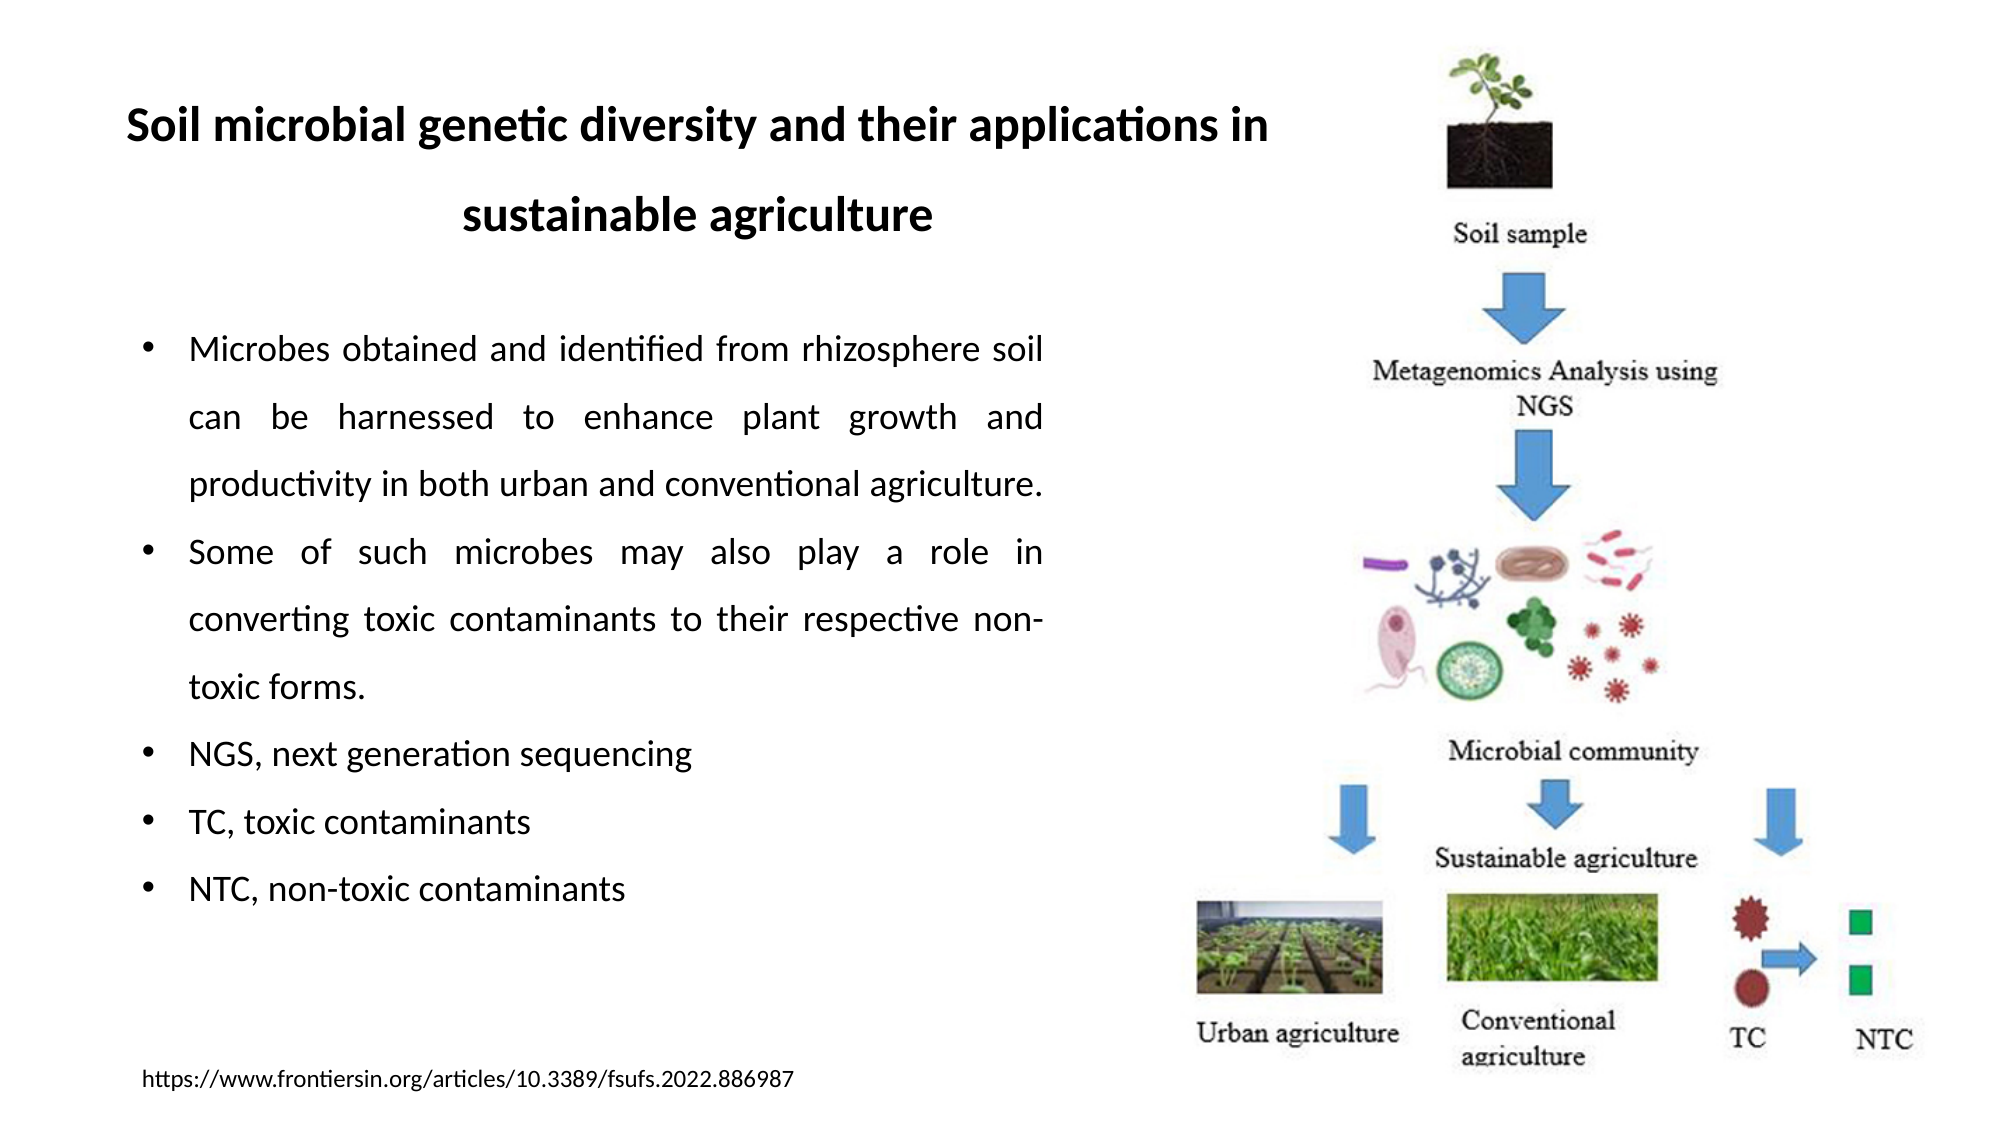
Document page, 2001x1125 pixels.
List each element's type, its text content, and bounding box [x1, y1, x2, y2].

title Soil microbial genetic diversity and their applications in sustainable agriculture [106, 42, 1177, 260]
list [1177, 42, 1929, 1079]
text_box Microbes obtained and identified from rhizosphere soil can be harnessed to enhance plant growth and productivity in both urban and conventional agriculture. Some of such microbes may also play a role in converting toxic contaminants to their respective non-toxic forms. NGS, next generation sequencing TC, toxic contaminants NTC, non-toxic contaminants [127, 294, 1060, 917]
text_box https://www.frontiersin.org/articles/10.3389/fsufs.2022.886987 [127, 1055, 1030, 1100]
